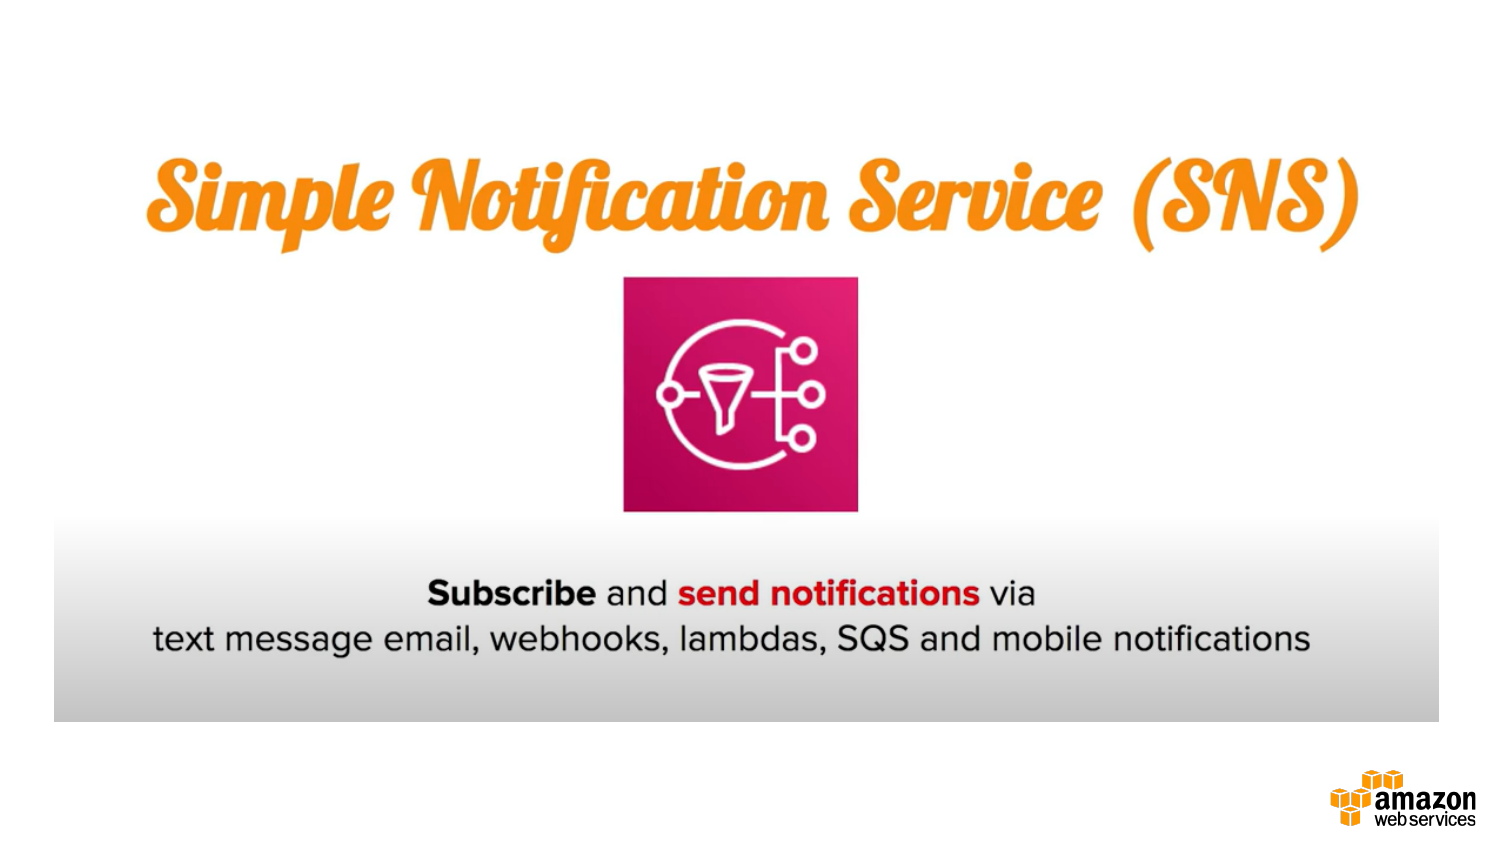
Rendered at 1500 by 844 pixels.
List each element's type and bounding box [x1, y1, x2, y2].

picture [54, 46, 1439, 723]
